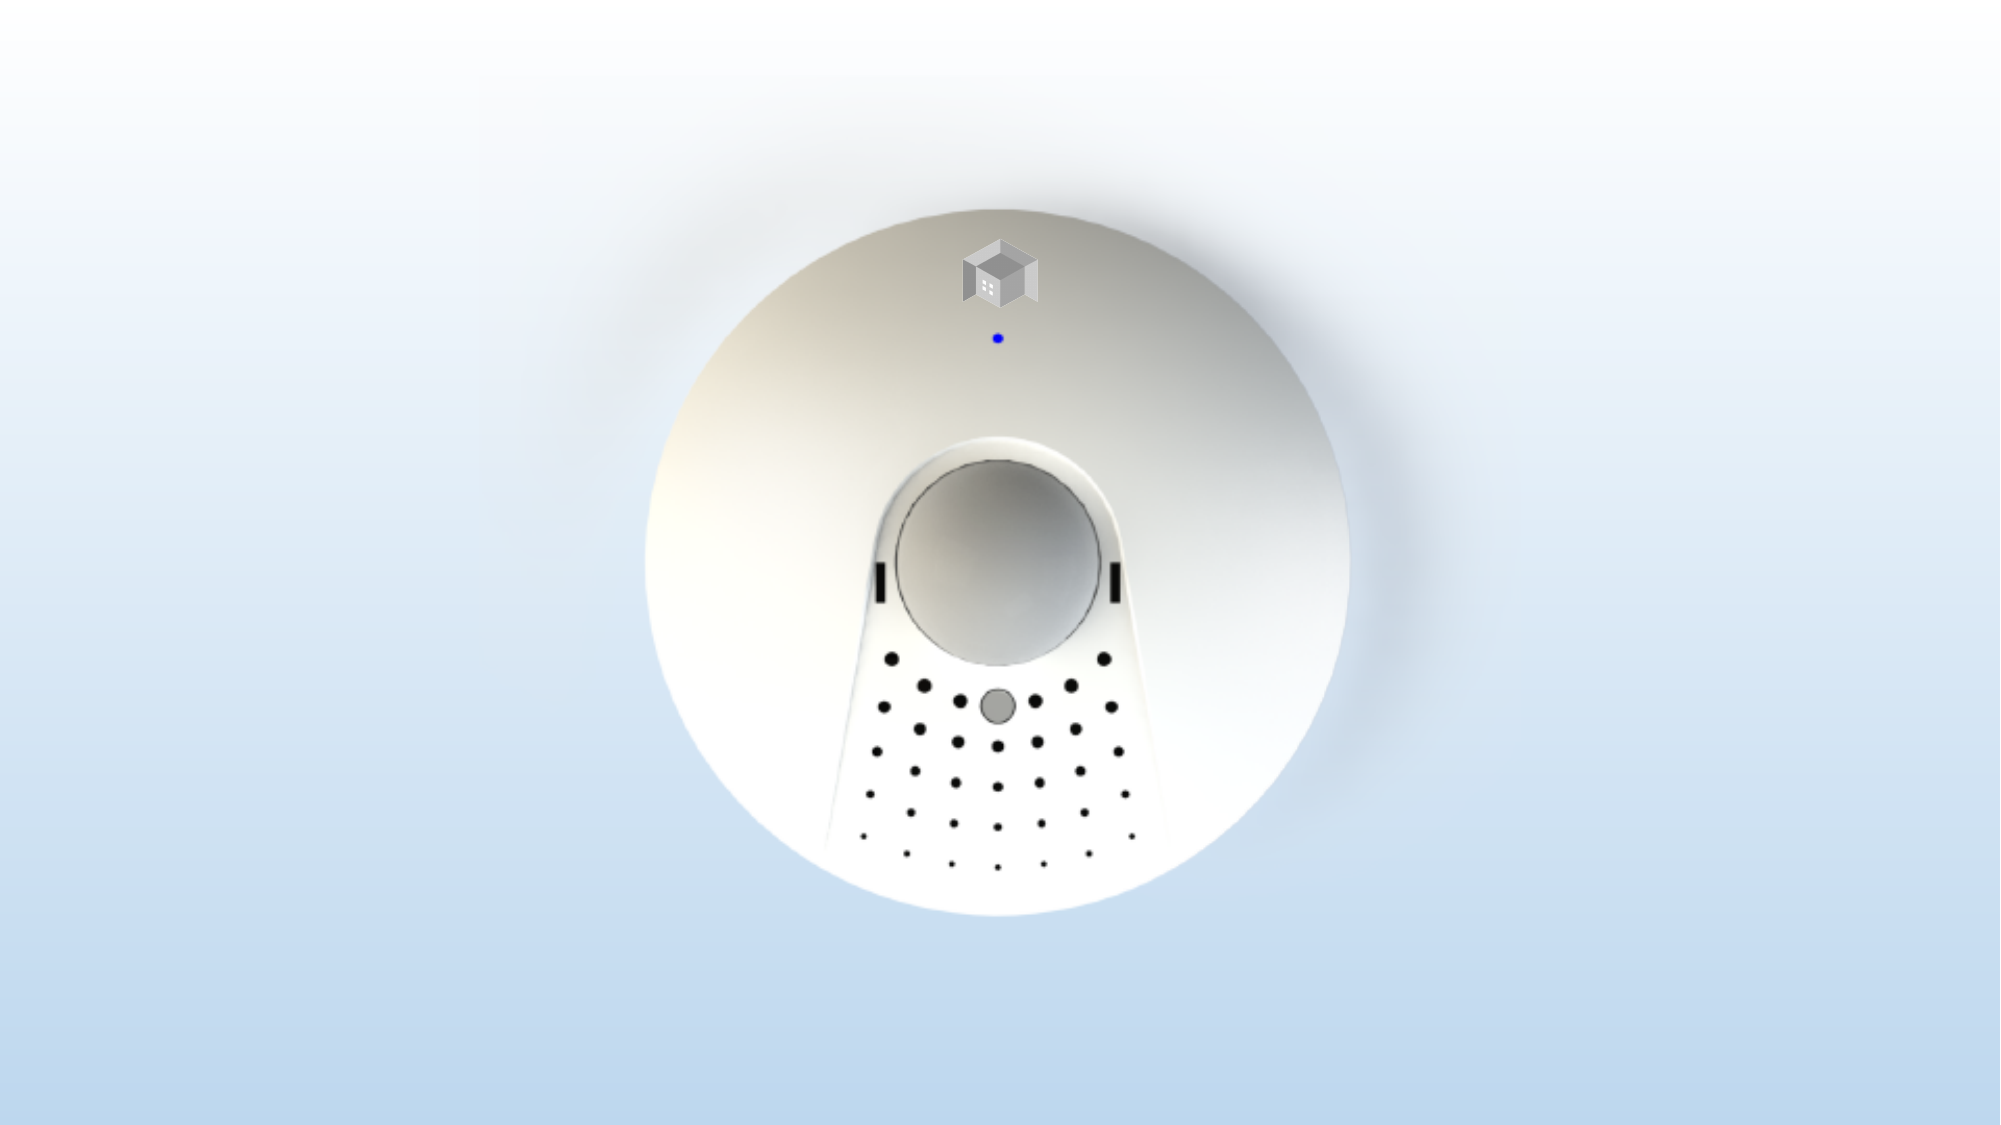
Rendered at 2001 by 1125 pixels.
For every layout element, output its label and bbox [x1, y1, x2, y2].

text_box [479, 41, 1521, 1084]
